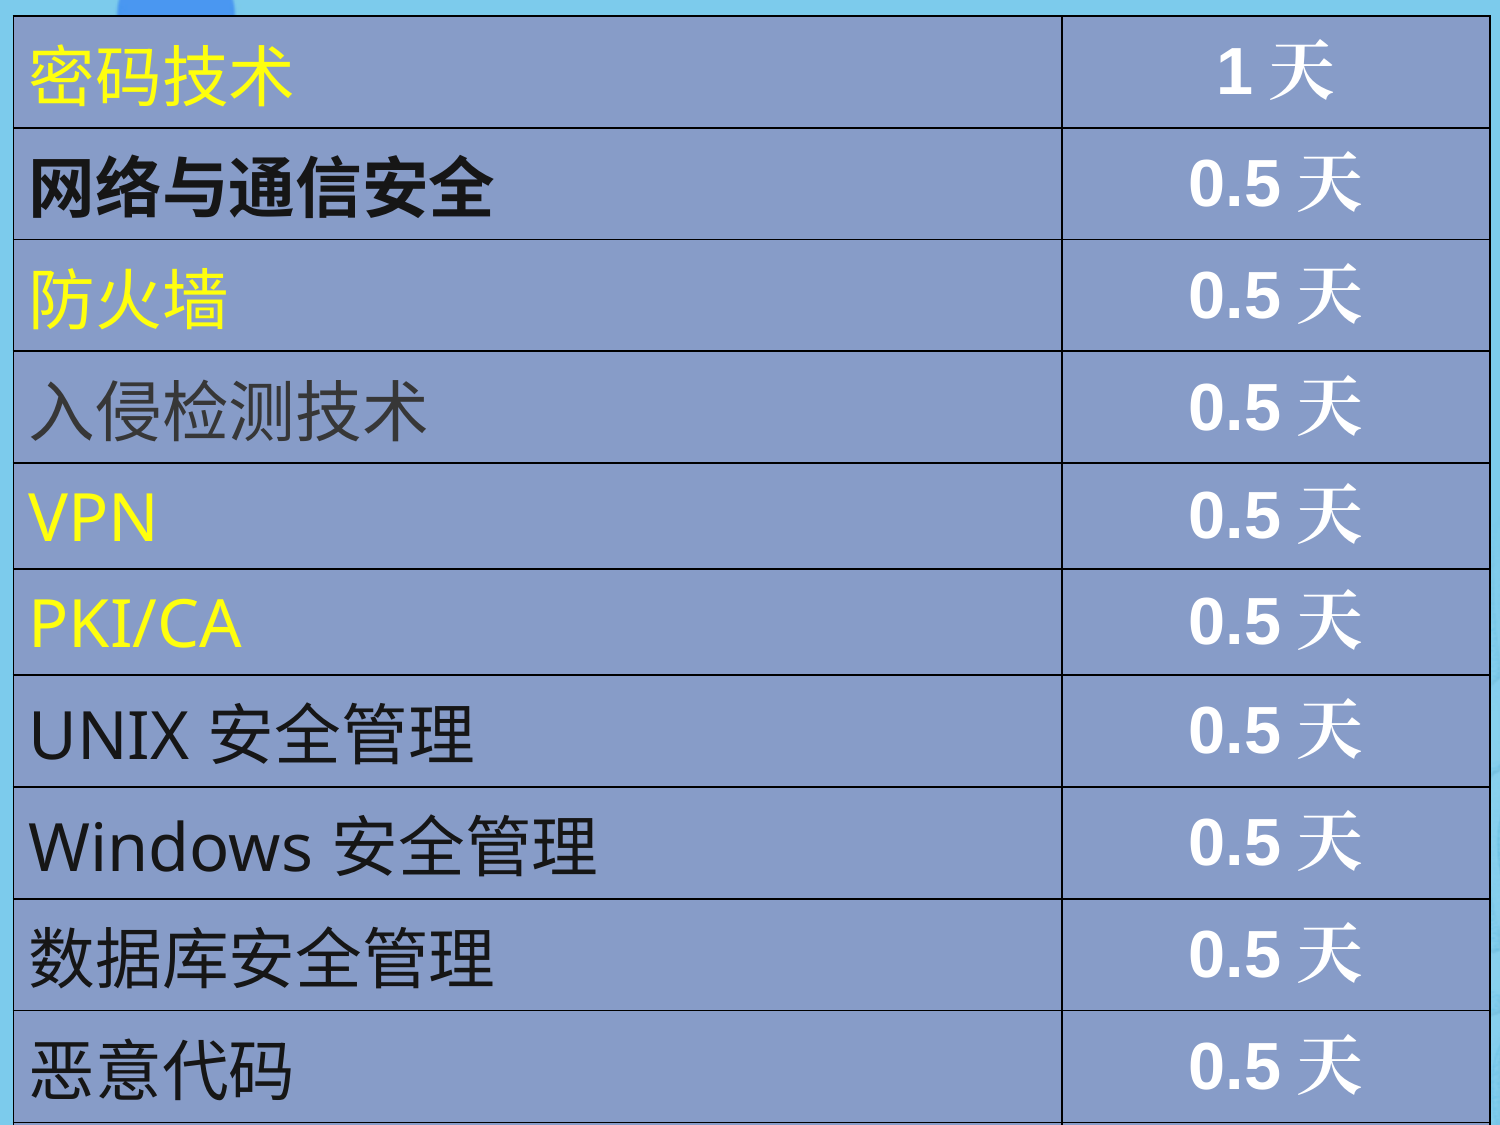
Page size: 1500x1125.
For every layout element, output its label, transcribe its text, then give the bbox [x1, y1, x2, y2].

table_cell UNIX安全管理 [14, 676, 1061, 786]
table_cell 0.5天 [1063, 129, 1489, 239]
table_cell 0.5天 [1063, 240, 1489, 350]
table_cell 0.5天 [1063, 676, 1489, 786]
table_cell 0.5天 [1063, 570, 1489, 674]
table_cell VPN [14, 464, 1061, 568]
table_header 密码技术 [14, 17, 1061, 127]
table_cell PKI/CA [14, 570, 1061, 674]
table_cell 0.5天 [1063, 464, 1489, 568]
table_cell 防火墙 [14, 240, 1061, 350]
table_cell 数据库安全管理 [14, 900, 1061, 1010]
table_cell 恶意代码 [14, 1011, 1061, 1122]
table_cell 0.5天 [1063, 788, 1489, 898]
picture [0, 0, 1500, 1125]
table_cell Windows安全管理 [14, 788, 1061, 898]
table_cell 0.5天 [1063, 352, 1489, 462]
table_cell 0.5天 [1063, 1011, 1489, 1122]
table_header 1天 [1063, 17, 1489, 127]
table_cell 网络与通信安全 [14, 129, 1061, 239]
table_cell 入侵检测技术 [14, 352, 1061, 462]
table_cell 0.5天 [1063, 900, 1489, 1010]
